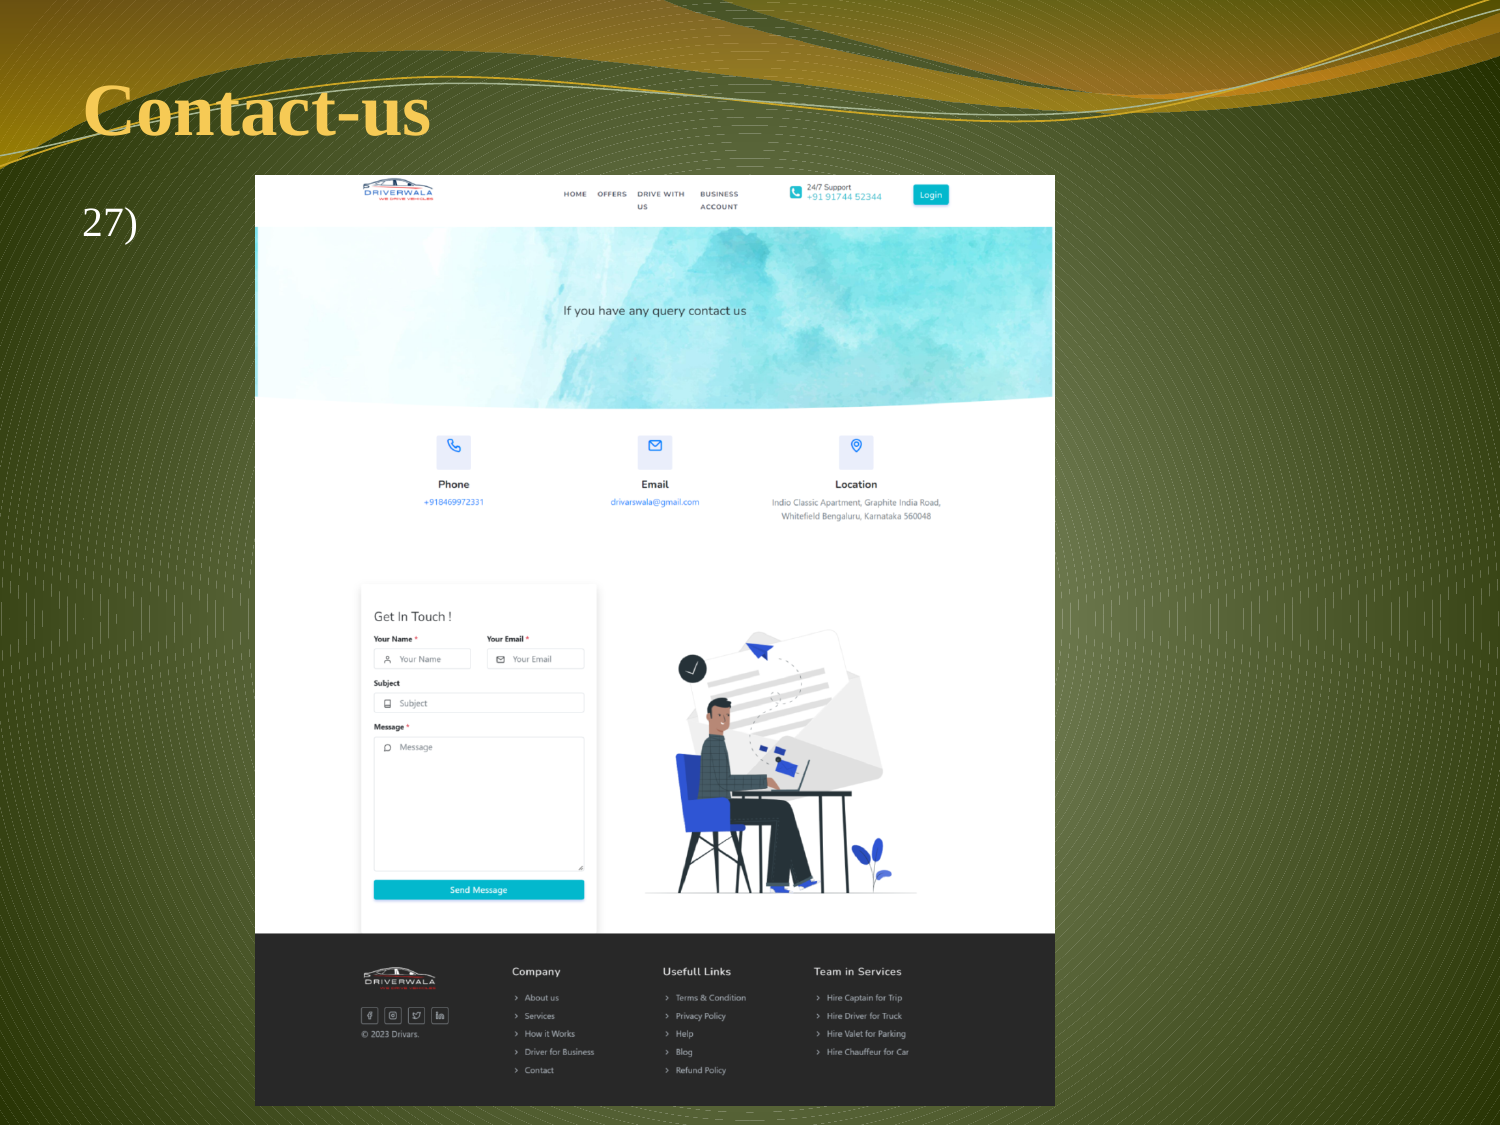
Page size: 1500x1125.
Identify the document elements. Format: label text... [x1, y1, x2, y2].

subtitle 27) [82, 187, 250, 475]
picture [255, 175, 1055, 1107]
subtitle 27) [1060, 187, 1371, 475]
title Contact-us [82, 0, 1370, 150]
